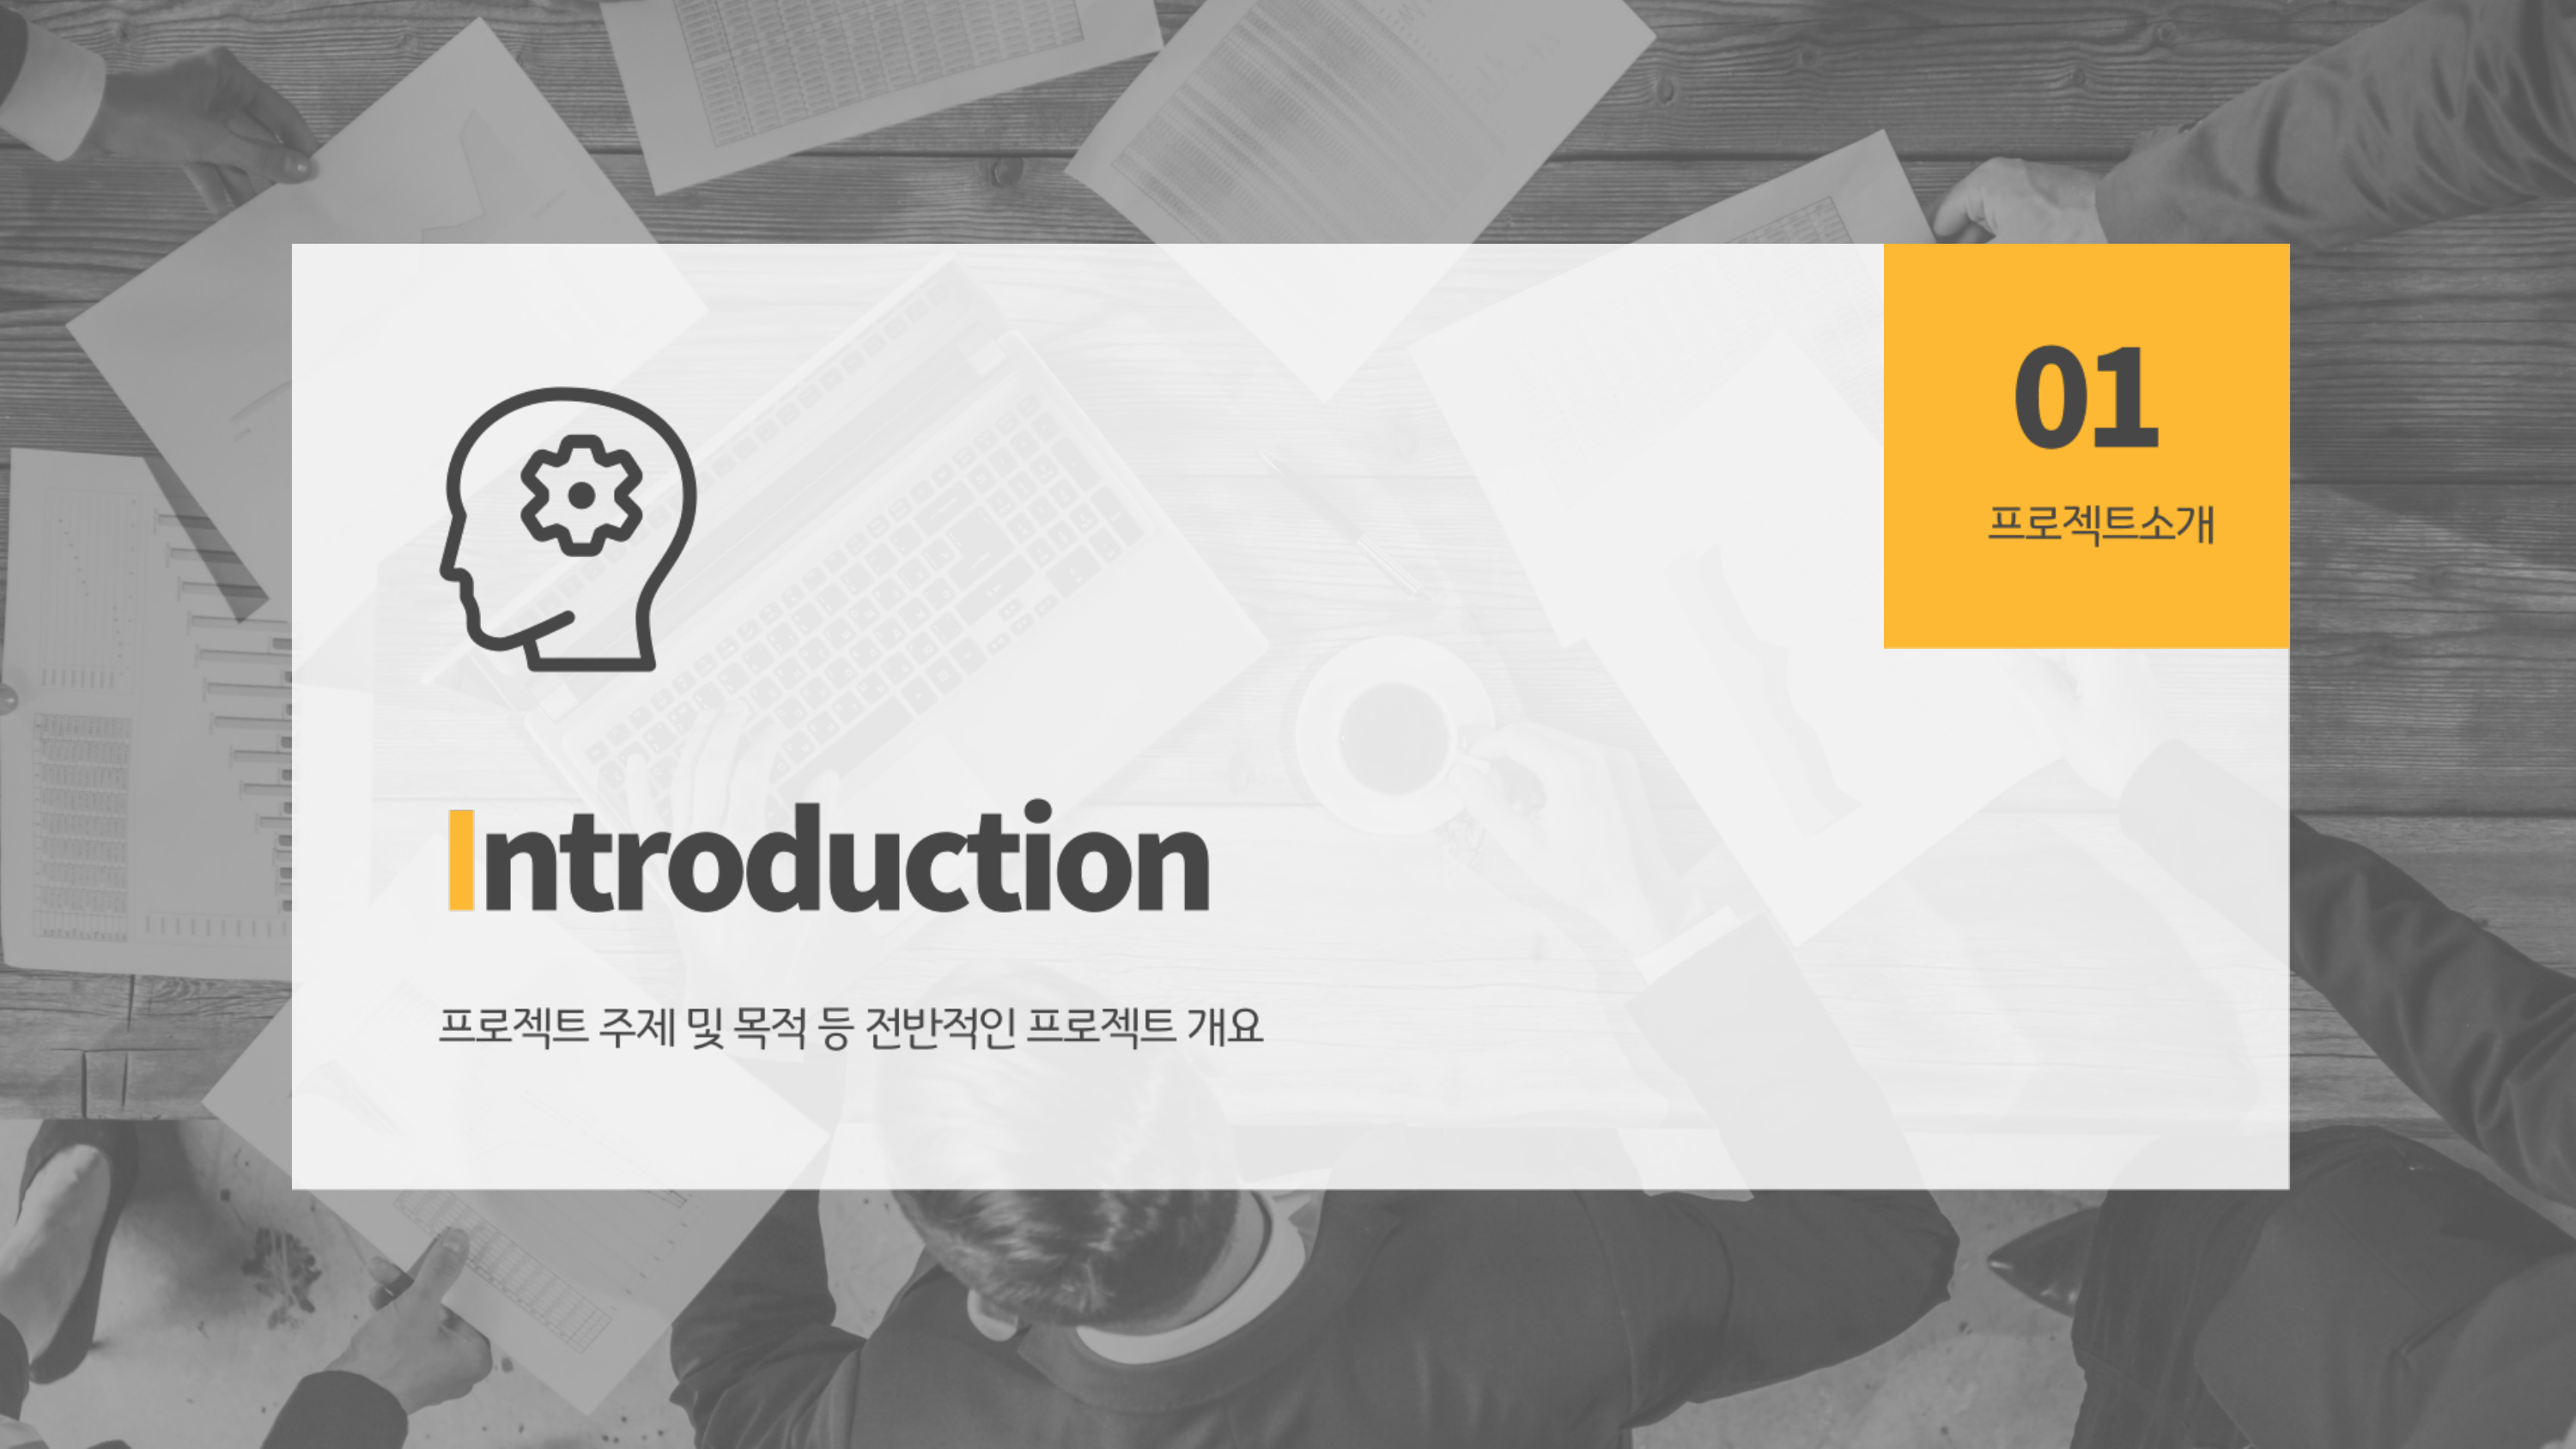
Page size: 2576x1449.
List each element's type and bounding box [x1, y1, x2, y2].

text_box [1884, 244, 2290, 650]
text_box [0, 0, 2576, 1449]
text_box [292, 244, 2290, 1191]
text_box [438, 383, 702, 676]
picture [417, 741, 1288, 1074]
picture [1948, 276, 2236, 571]
